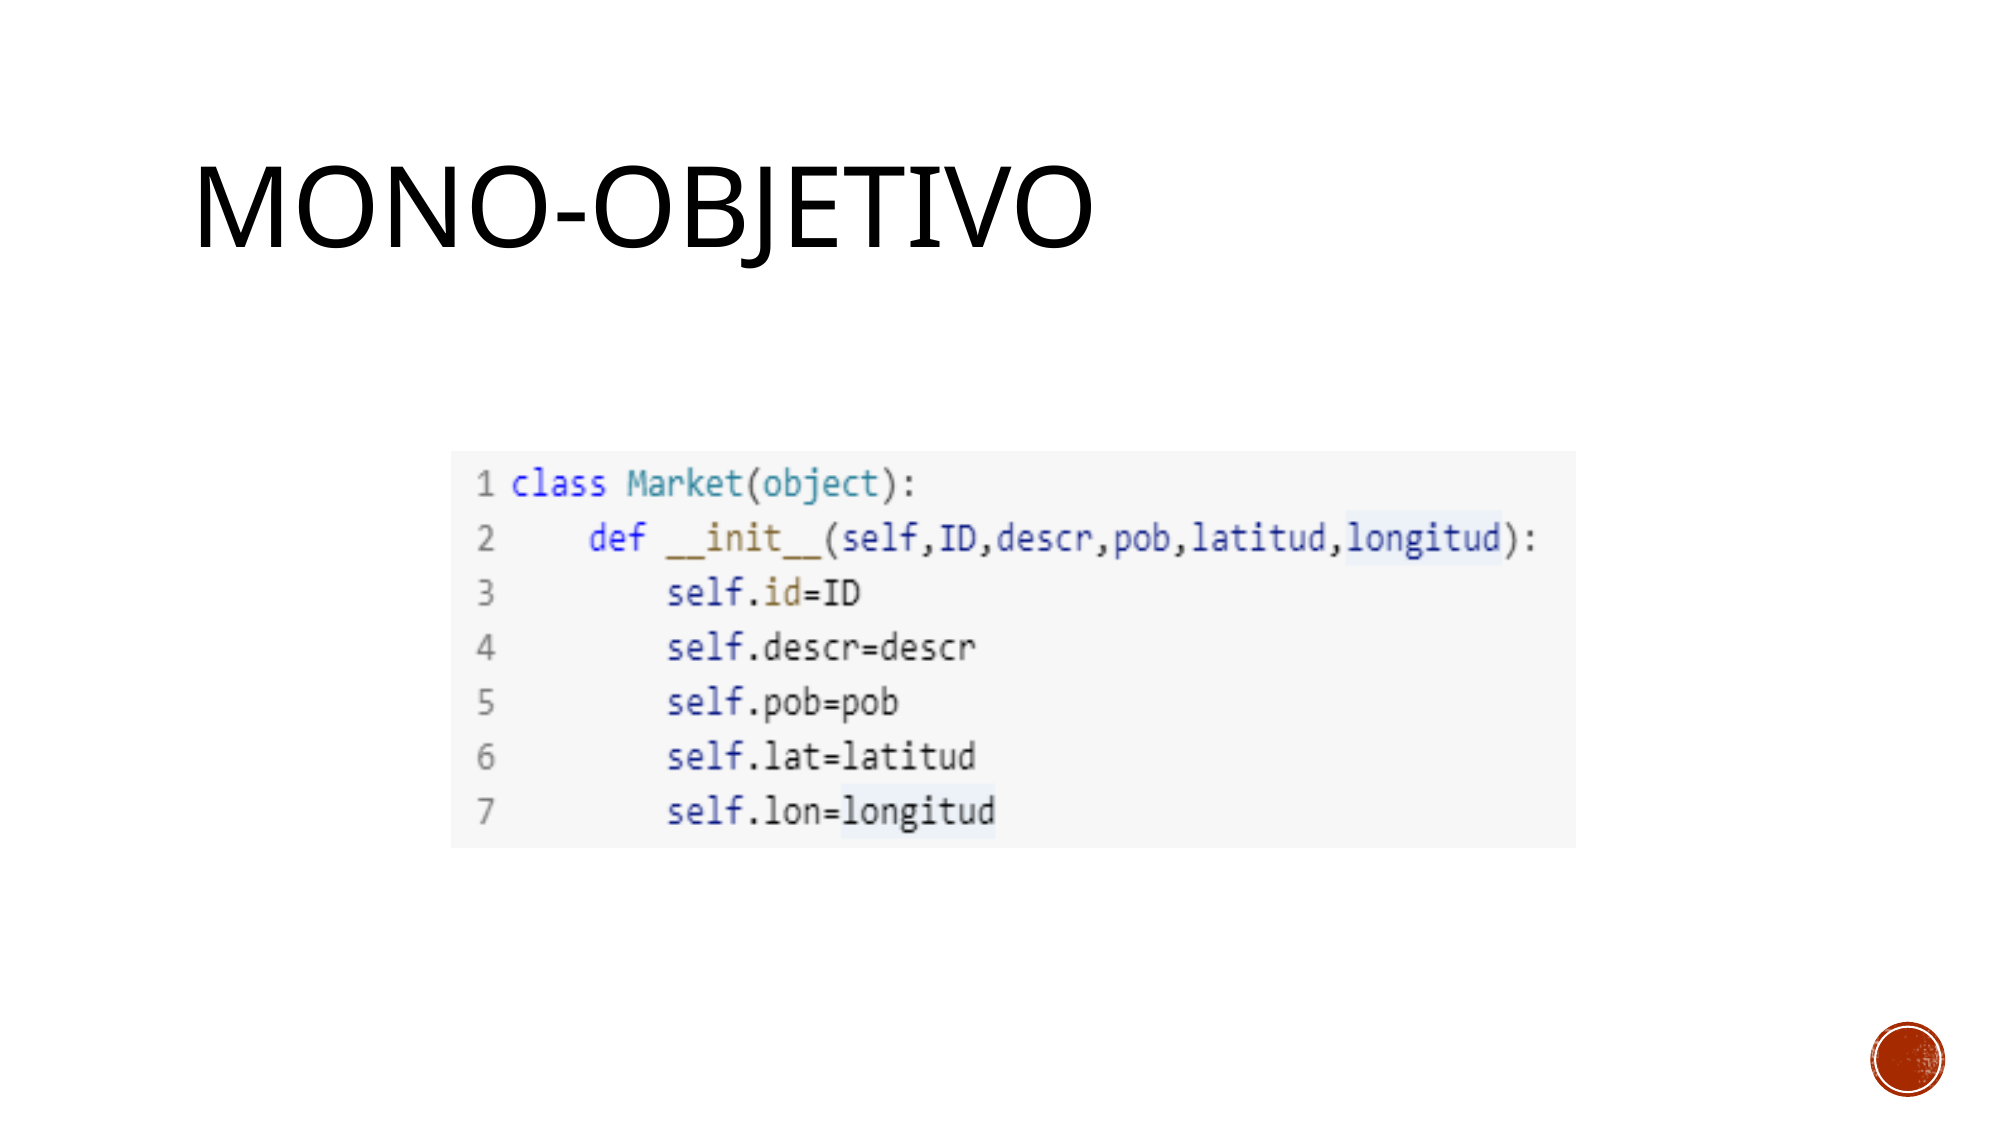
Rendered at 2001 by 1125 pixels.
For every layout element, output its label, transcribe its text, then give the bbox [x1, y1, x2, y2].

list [456, 456, 1574, 845]
title Mono-objetivo [175, 79, 1826, 344]
